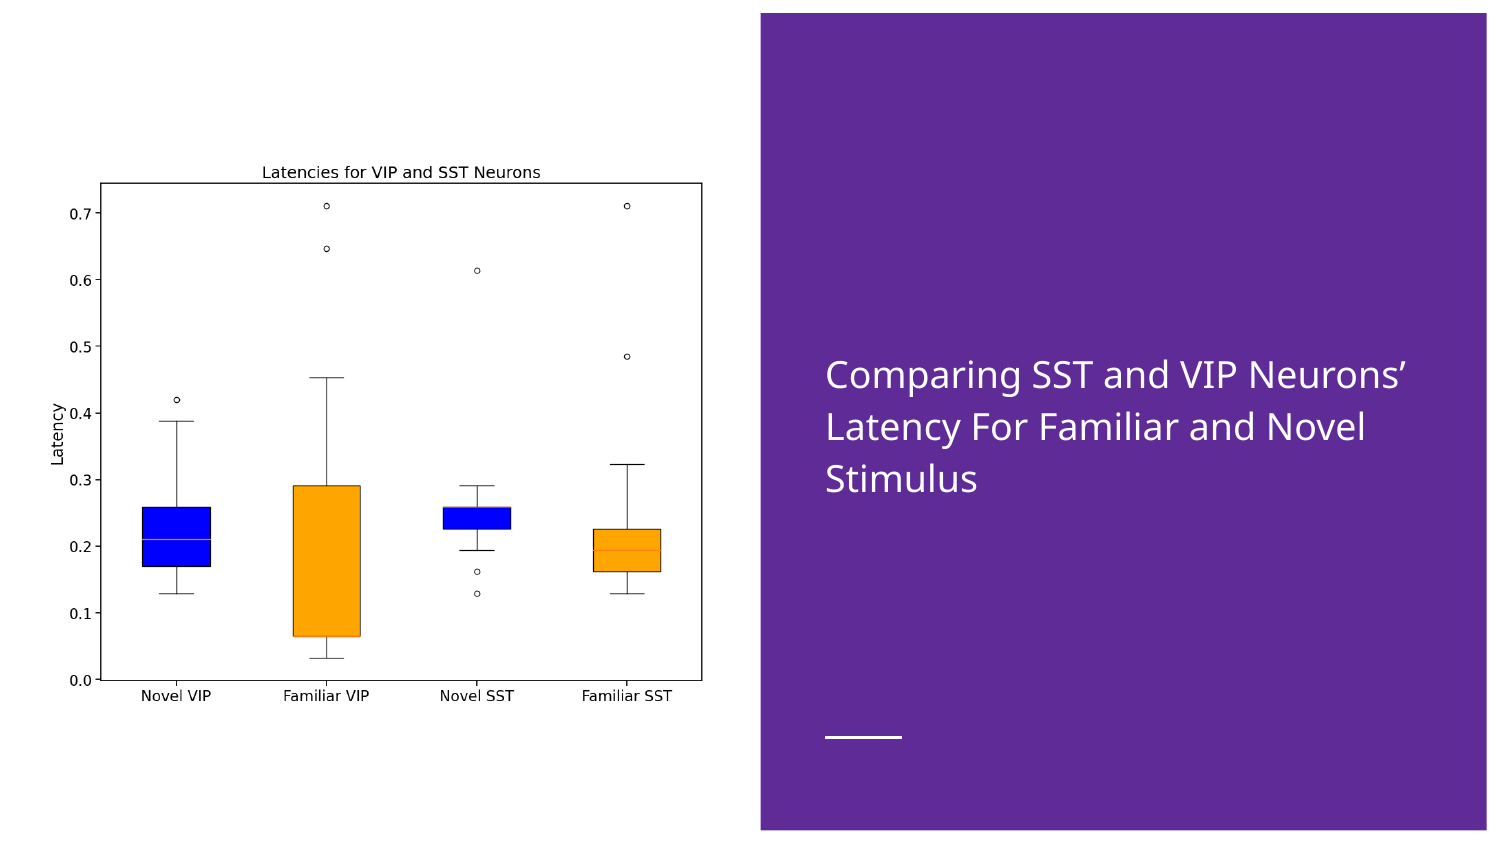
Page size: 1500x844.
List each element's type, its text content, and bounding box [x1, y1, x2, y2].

picture [43, 159, 708, 711]
list Comparing SST and VIP Neurons’ Latency For Familiar and Novel Stimulus [810, 118, 1440, 725]
